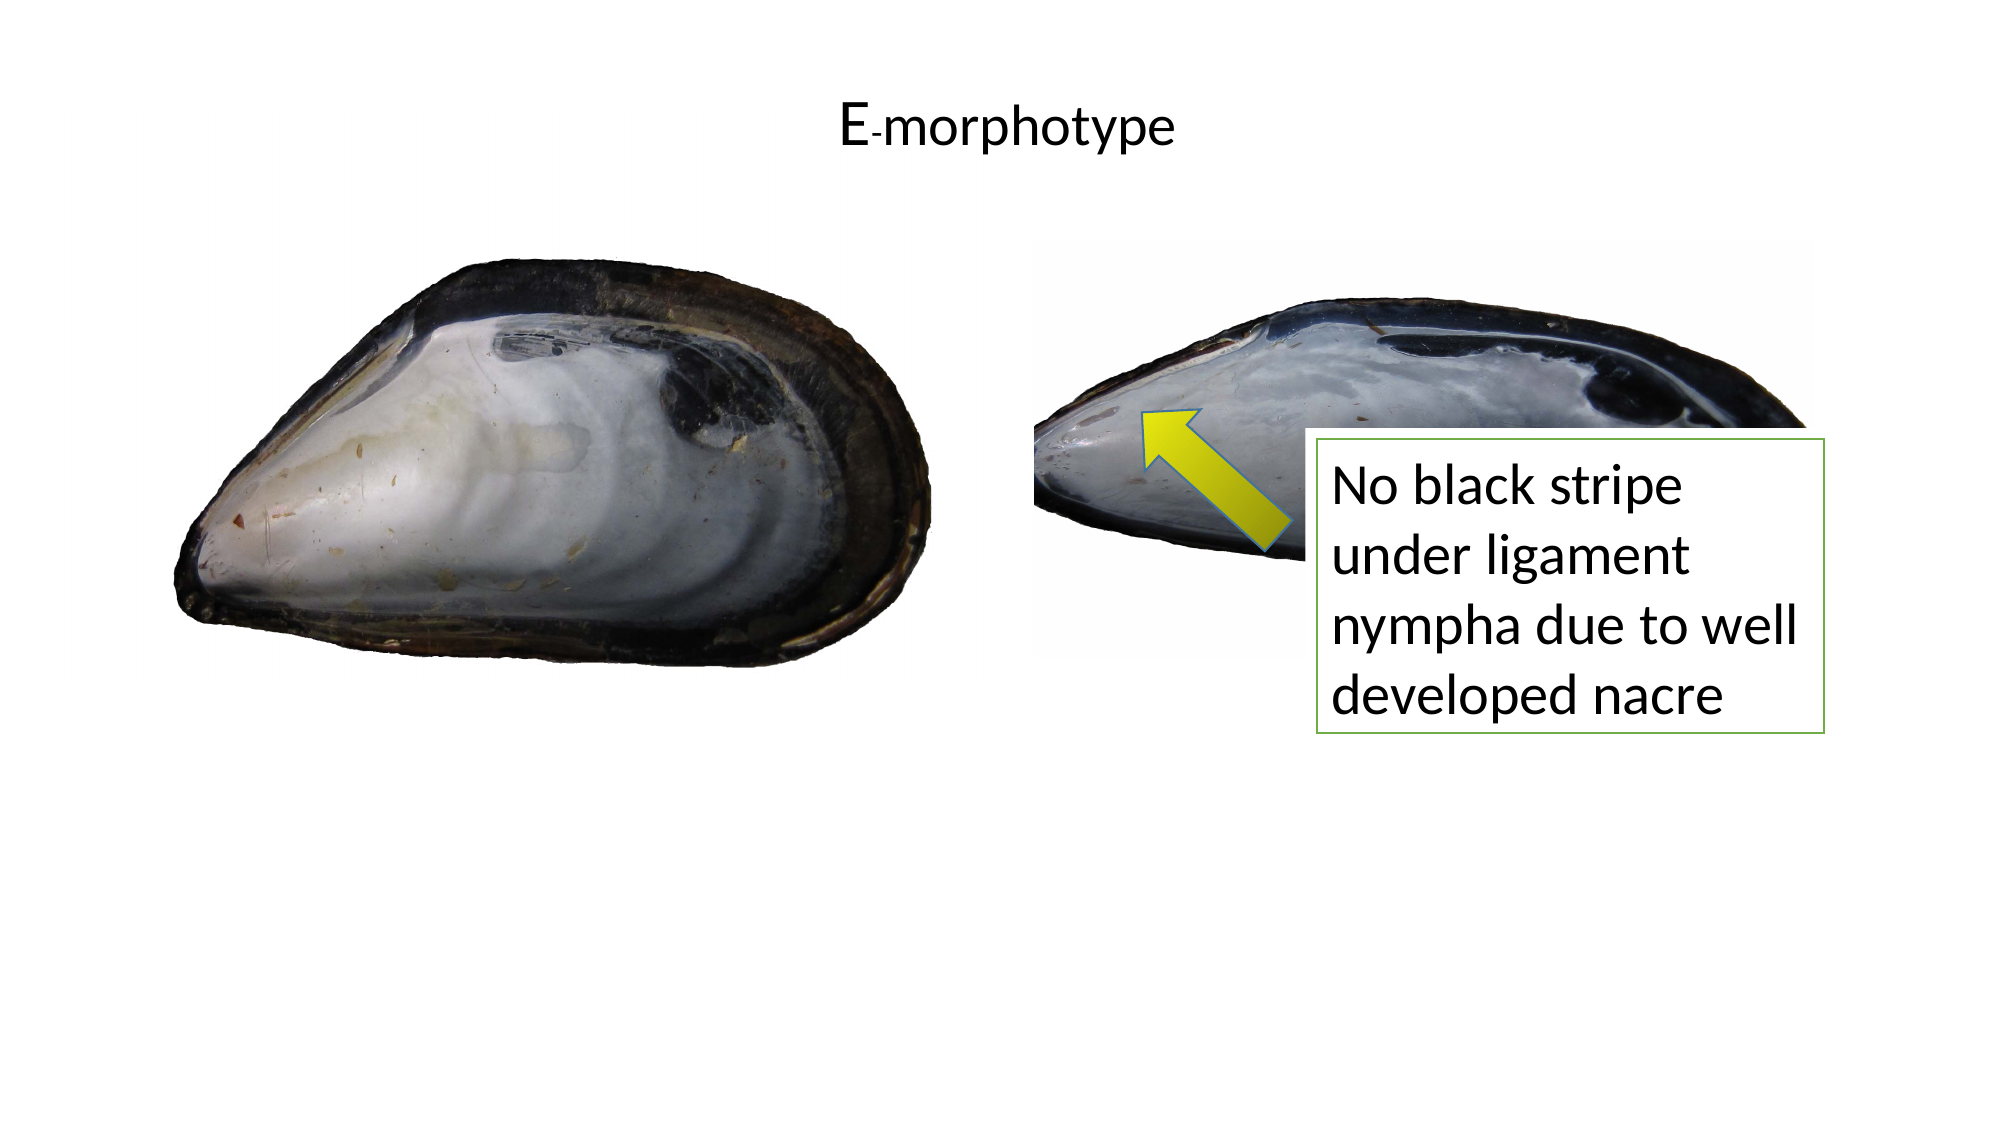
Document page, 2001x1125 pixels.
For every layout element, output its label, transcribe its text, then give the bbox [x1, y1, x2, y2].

text_box No black stripe under ligament nympha due to well developed nacre [1316, 438, 1825, 734]
text_box [1814, 427, 1820, 438]
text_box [50, 22, 1814, 682]
text_box [1304, 682, 1820, 813]
